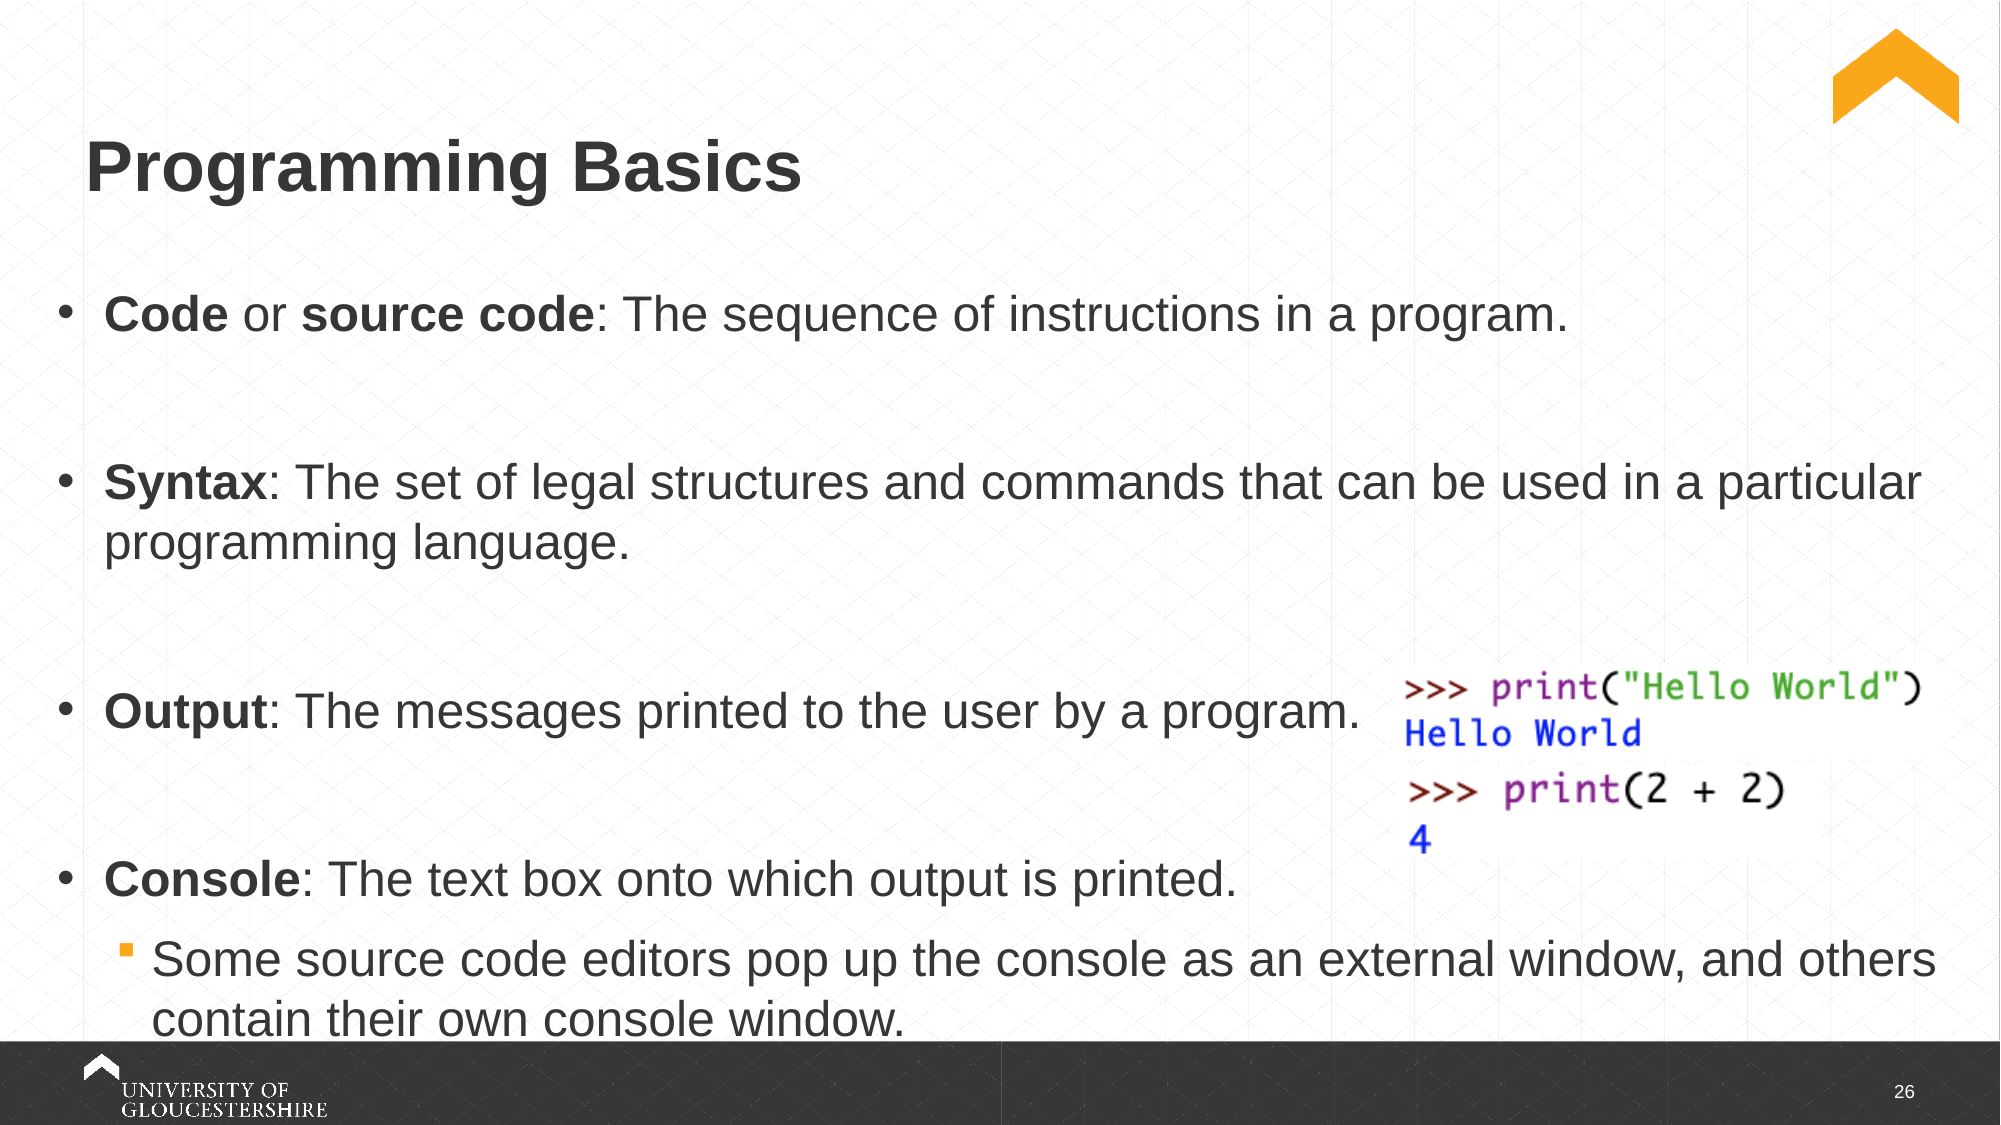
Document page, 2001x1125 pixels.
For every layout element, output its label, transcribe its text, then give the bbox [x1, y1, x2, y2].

picture [0, 1, 2001, 1125]
list Code or source code: The sequence of instructions in a program. Syntax: The set of legal structures and commands that can be used in a particular programming language. Output: The messages printed to the user by a program. Console: The text box onto which output is printed. Some source code editors pop up the console as an external window, and others contain their own console window. [56, 226, 1943, 944]
title Programming Basics [85, 138, 983, 226]
